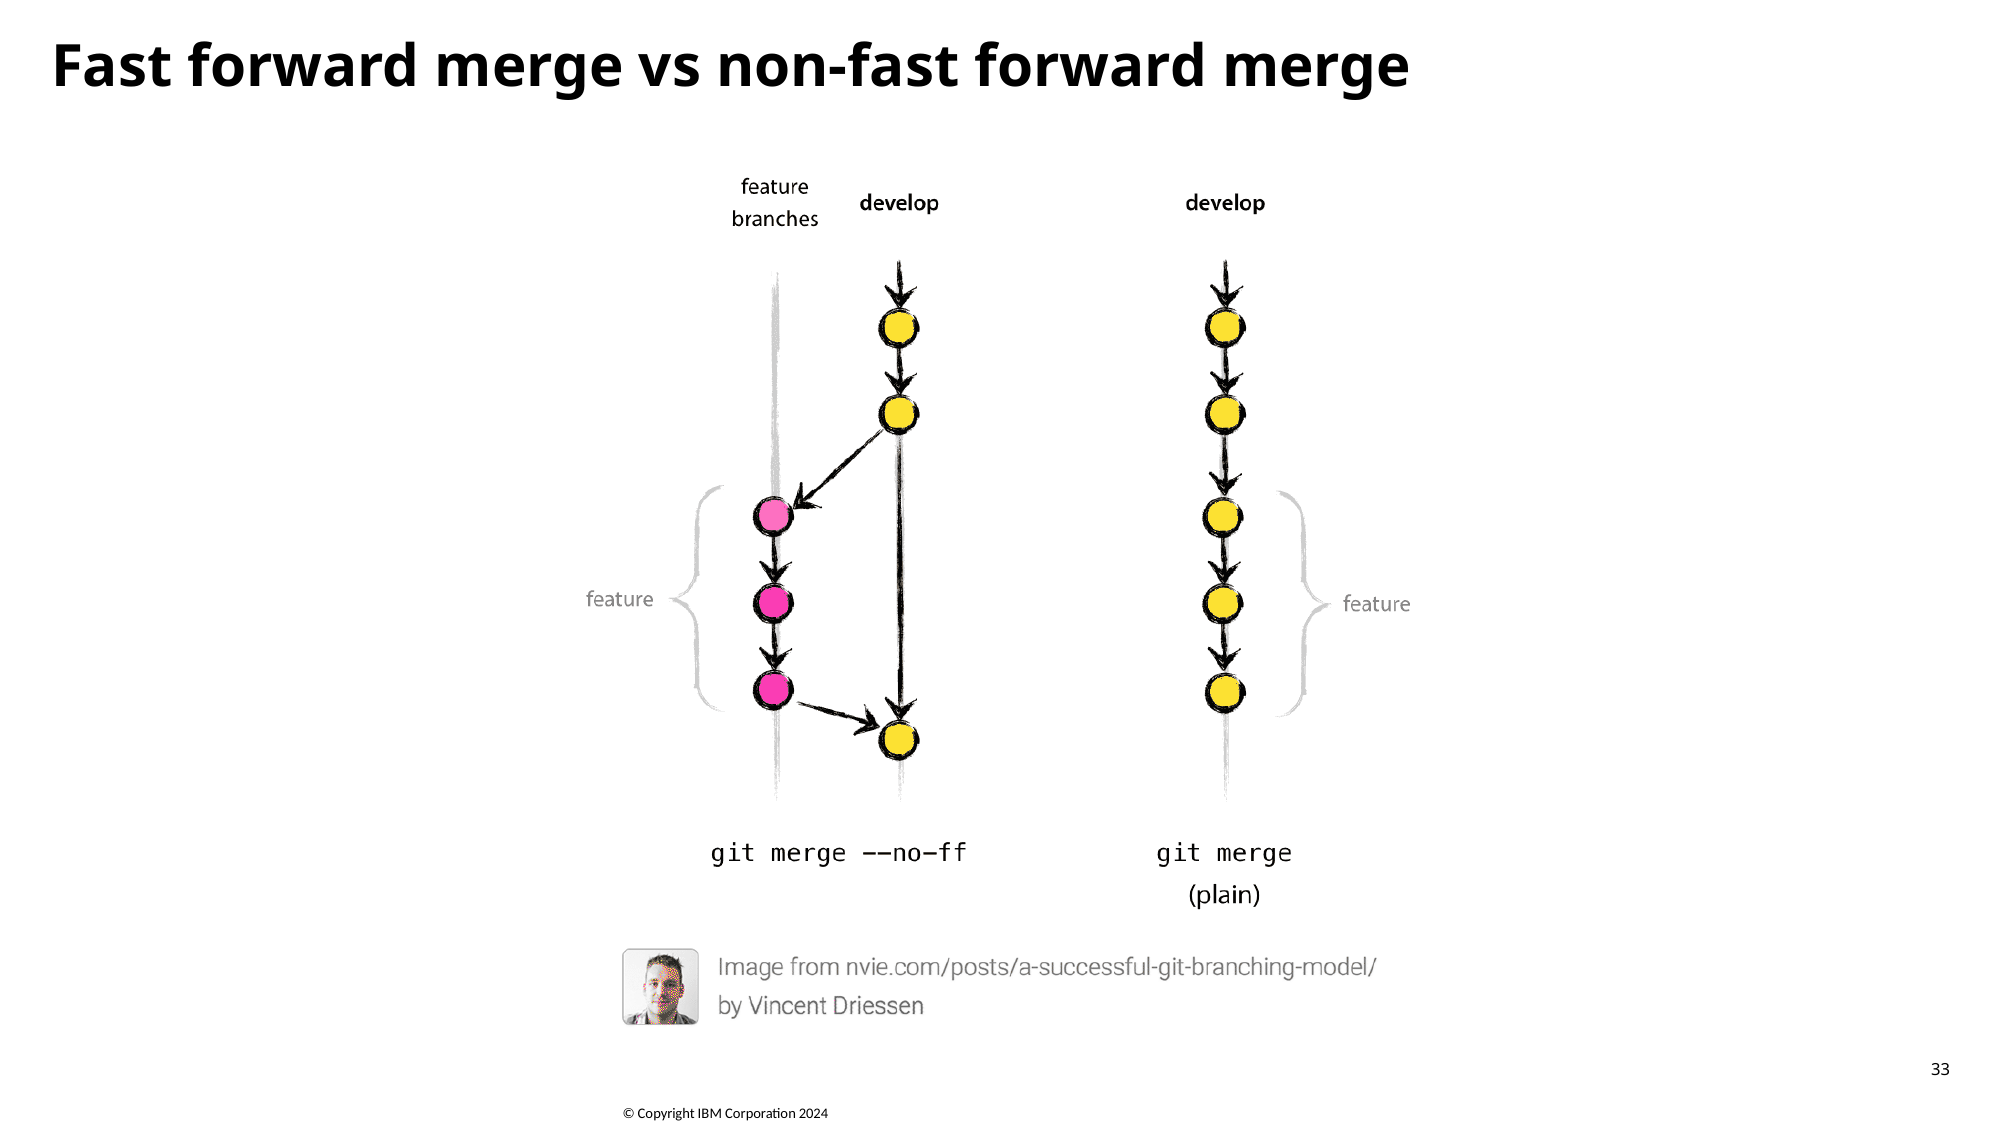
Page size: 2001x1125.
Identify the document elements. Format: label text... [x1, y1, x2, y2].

slide_number 33 [1500, 1055, 1950, 1086]
picture [564, 159, 1436, 1035]
title Fast forward merge vs non-fast forward merge [51, 36, 1721, 101]
